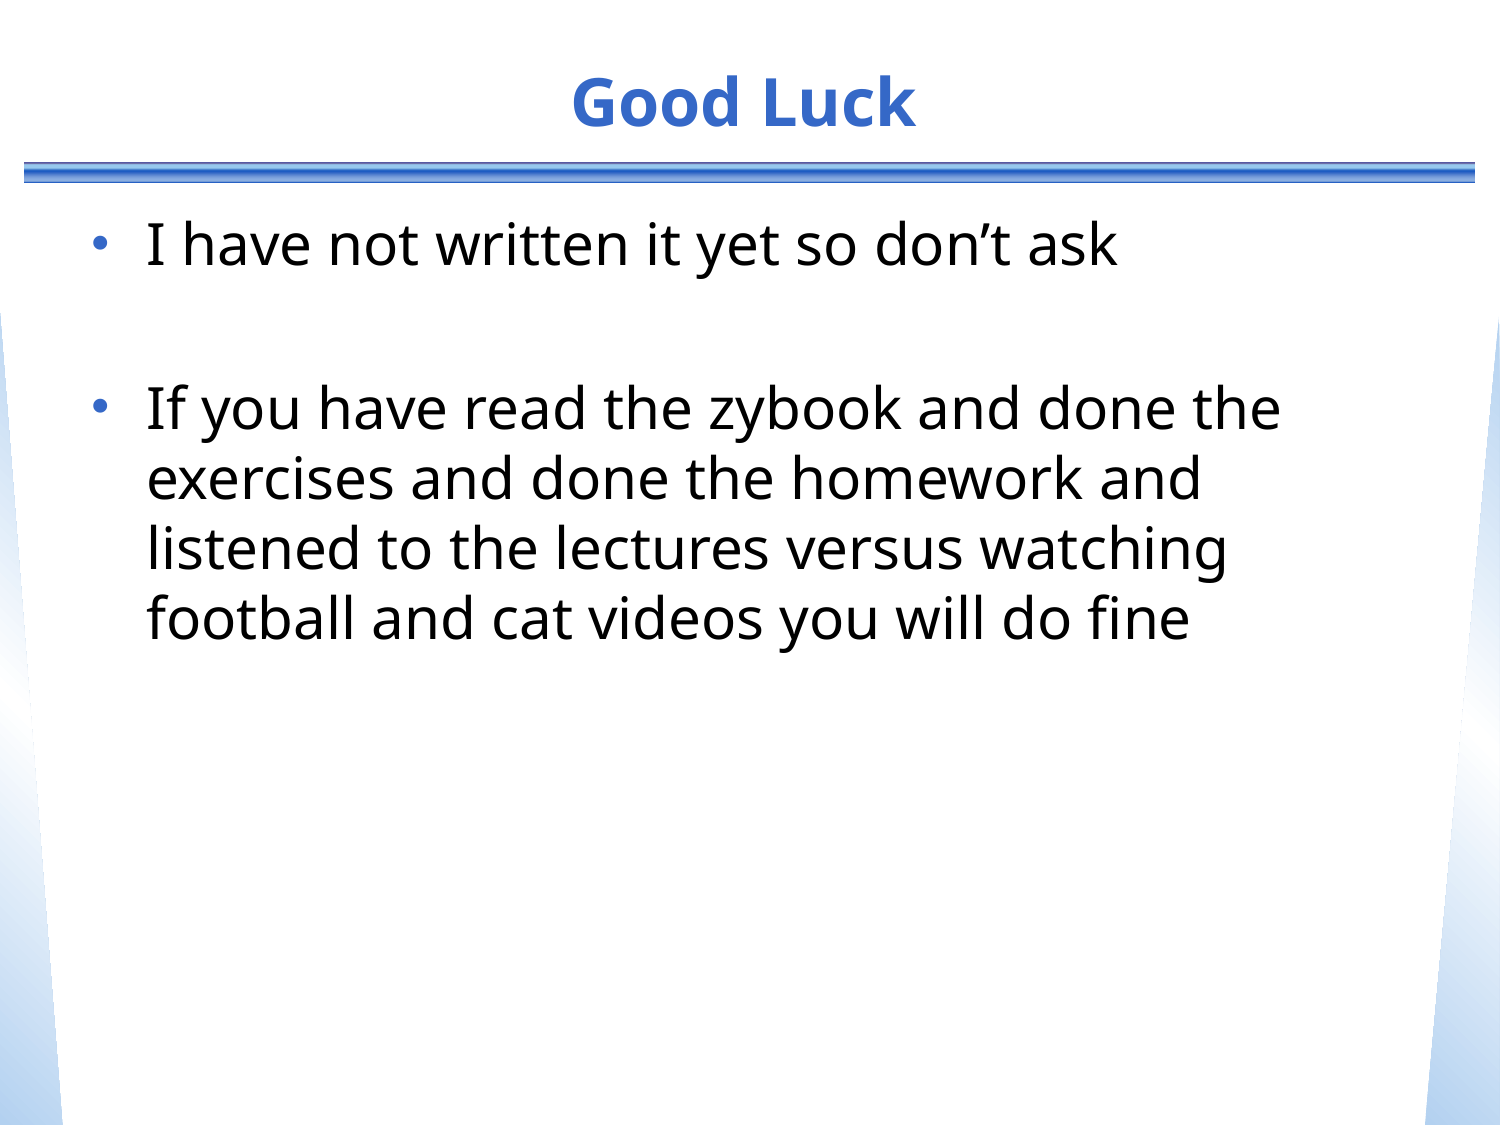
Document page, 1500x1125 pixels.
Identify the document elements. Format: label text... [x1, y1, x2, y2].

picture [24, 162, 1475, 183]
list I have not written it yet so don’t ask If you have read the zybook and done the exercises and done the homework and listened to the lectures versus watching football and cat videos you will do fine [75, 200, 1425, 1038]
title Good Luck [37, 37, 1450, 163]
